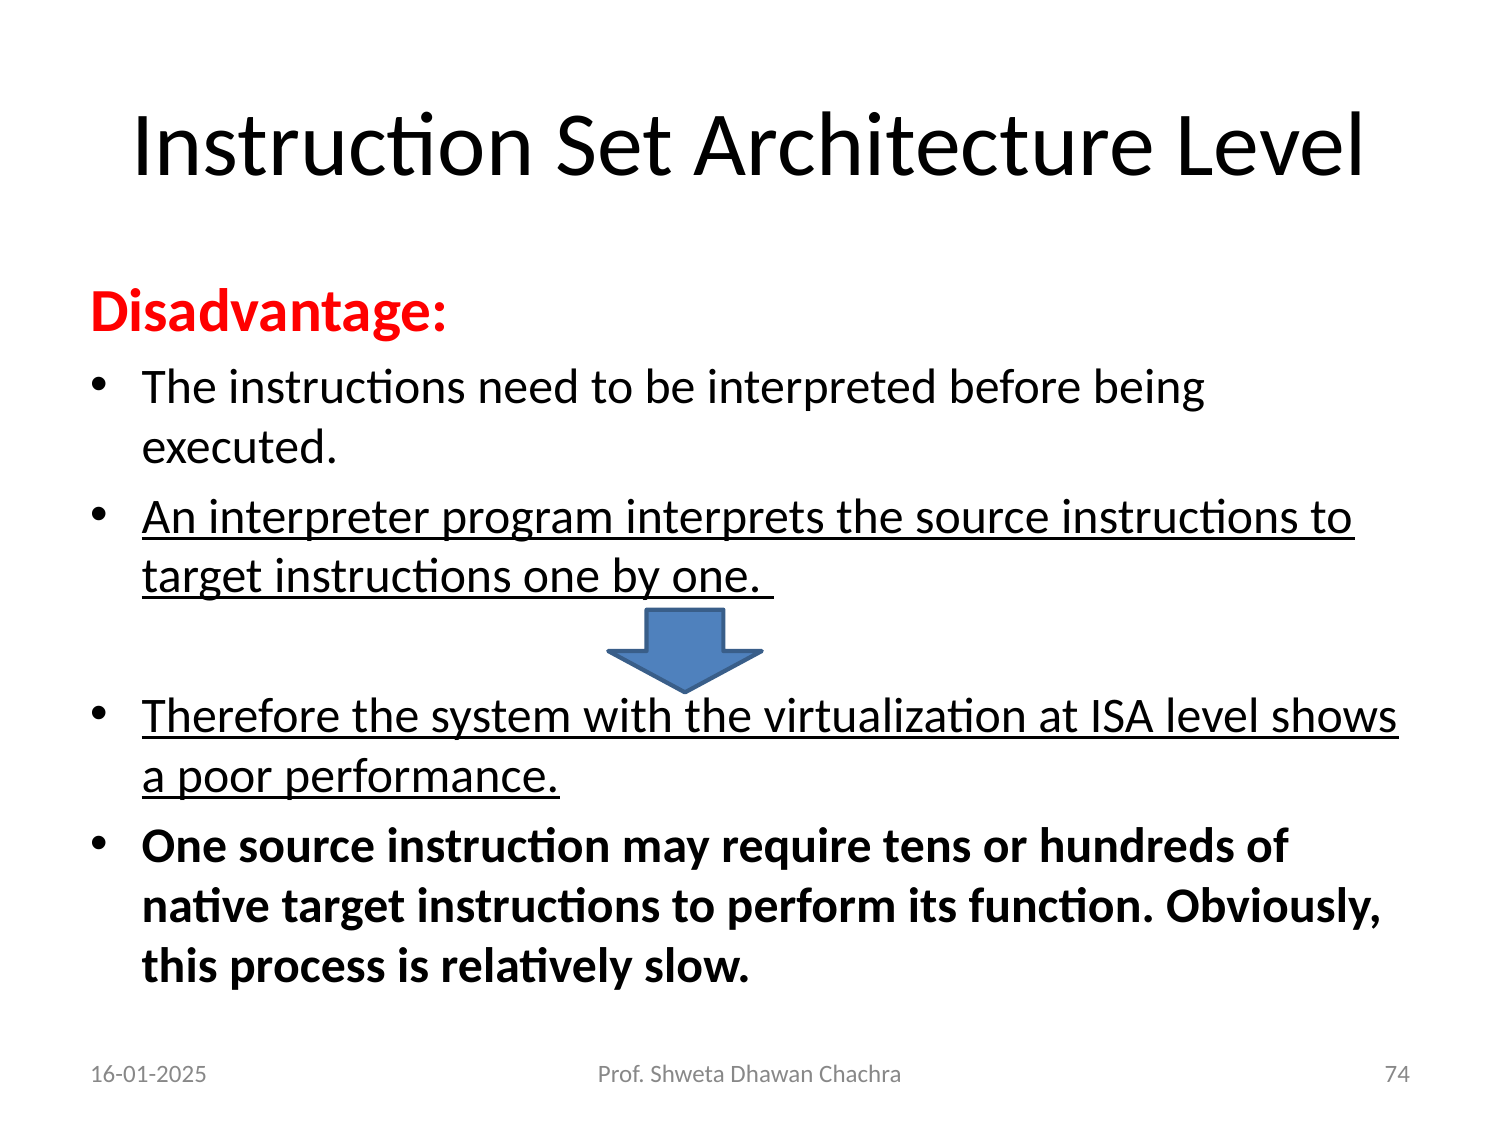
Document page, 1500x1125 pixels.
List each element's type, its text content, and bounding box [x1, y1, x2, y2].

list Disadvantage: The instructions need to be interpreted before being executed. An interpreter program interprets the source instructions to target instructions one by one. Therefore the system with the virtualization at ISA level shows a poor performance. One source instruction may require tens or hundreds of native target instructions to perform its function. Obviously, this process is relatively slow. [75, 262, 1425, 1005]
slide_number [75, 1042, 425, 1103]
slide_number ‹#› [1074, 1042, 1425, 1103]
footer Prof. Shweta Dhawan Chachra [512, 1042, 988, 1103]
title Instruction Set Architecture Level [75, 45, 1425, 233]
text_box [608, 609, 762, 693]
